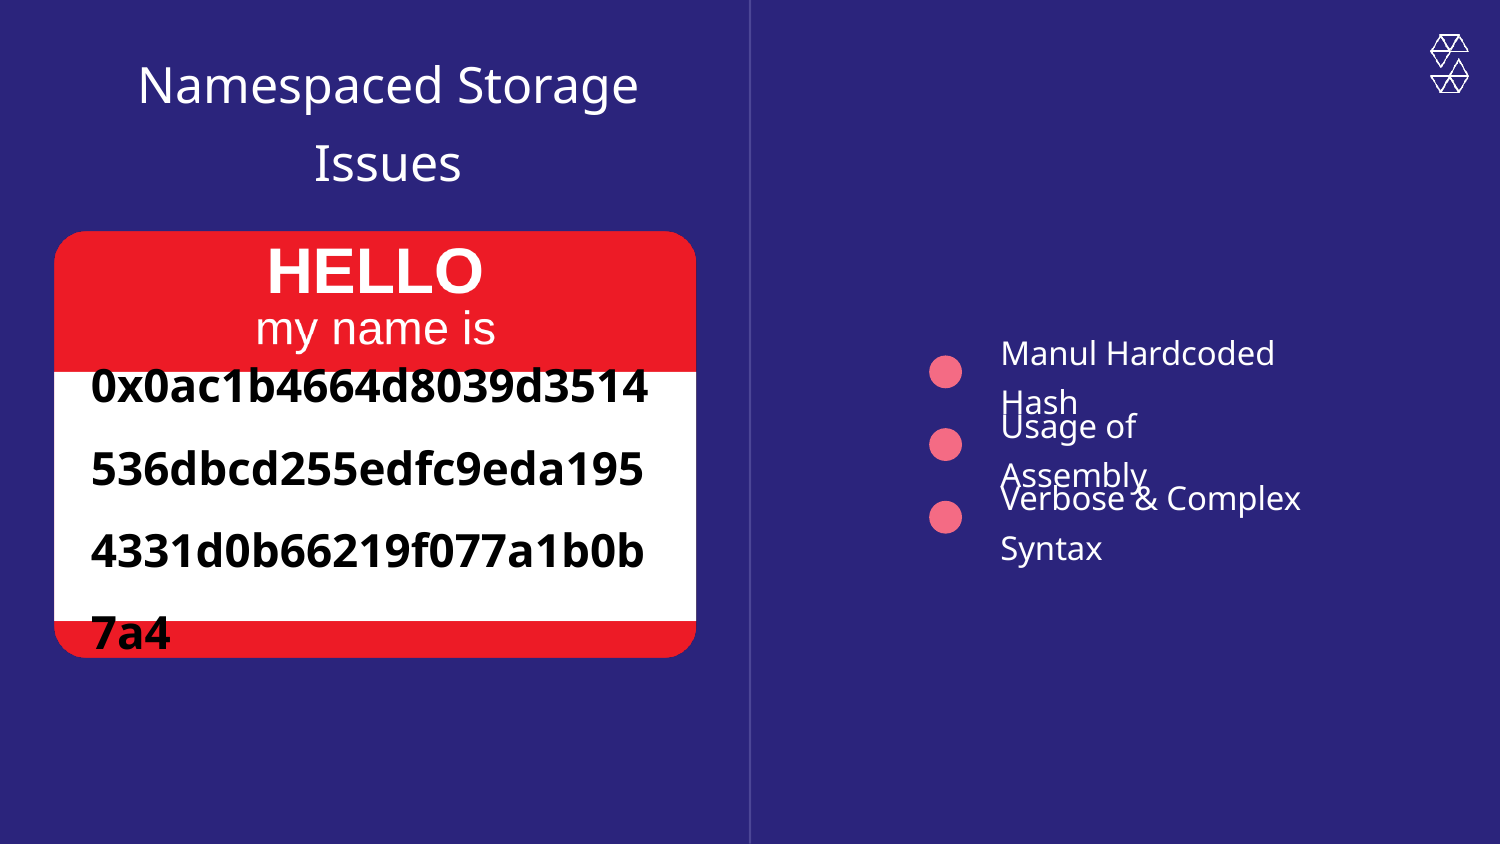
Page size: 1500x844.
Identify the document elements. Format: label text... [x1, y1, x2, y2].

text_box Verbose & Complex Syntax [985, 496, 1416, 538]
text_box [929, 351, 985, 393]
text_box [950, 523, 962, 534]
text_box [951, 450, 962, 461]
text_box [929, 523, 941, 534]
text_box [948, 378, 962, 389]
text_box [929, 431, 935, 439]
text_box [948, 500, 962, 511]
text_box [956, 431, 962, 439]
text_box [929, 500, 963, 534]
text_box [929, 355, 963, 389]
text_box [950, 355, 962, 366]
text_box Manul Hardcoded Hash [985, 351, 1361, 393]
text_box Namespaced Storage Issues [54, 58, 724, 169]
picture [1430, 34, 1469, 93]
text_box [929, 431, 985, 466]
picture [11, 188, 739, 702]
text_box [929, 496, 985, 538]
text_box [929, 450, 940, 461]
text_box Usage of Assembly [985, 423, 1307, 466]
text_box [929, 377, 943, 389]
text_box [929, 431, 963, 461]
text_box [929, 500, 943, 512]
text_box [929, 355, 941, 366]
